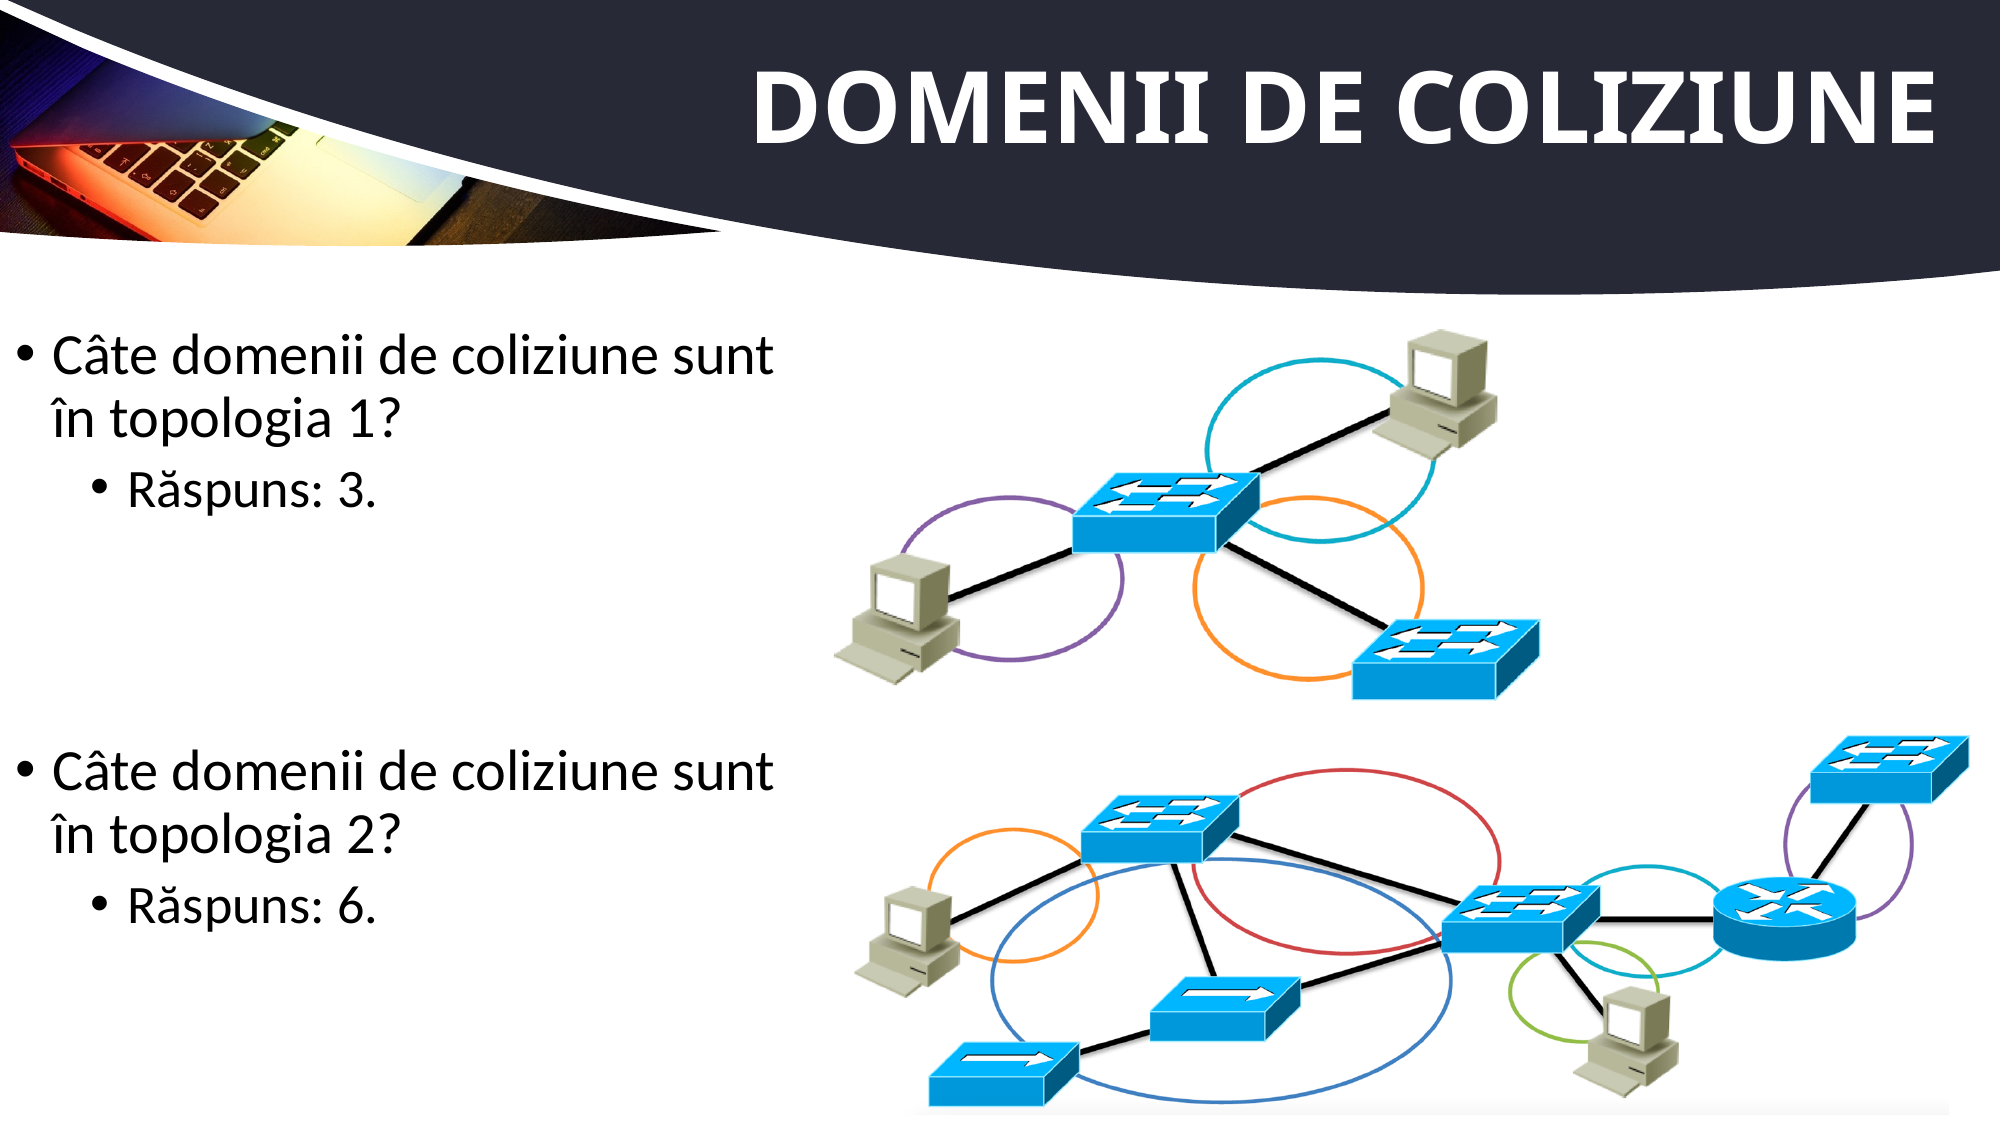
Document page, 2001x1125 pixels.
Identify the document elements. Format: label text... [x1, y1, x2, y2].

picture [799, 316, 1986, 1115]
text_box Câte domenii de coliziune sunt în topologia 1? Răspuns: 3. [0, 316, 799, 534]
picture [0, 9, 722, 247]
text_box Câte domenii de coliziune sunt în topologia 2? Răspuns: 6. [0, 732, 800, 967]
title Domenii de coliziune [137, 2, 2000, 220]
